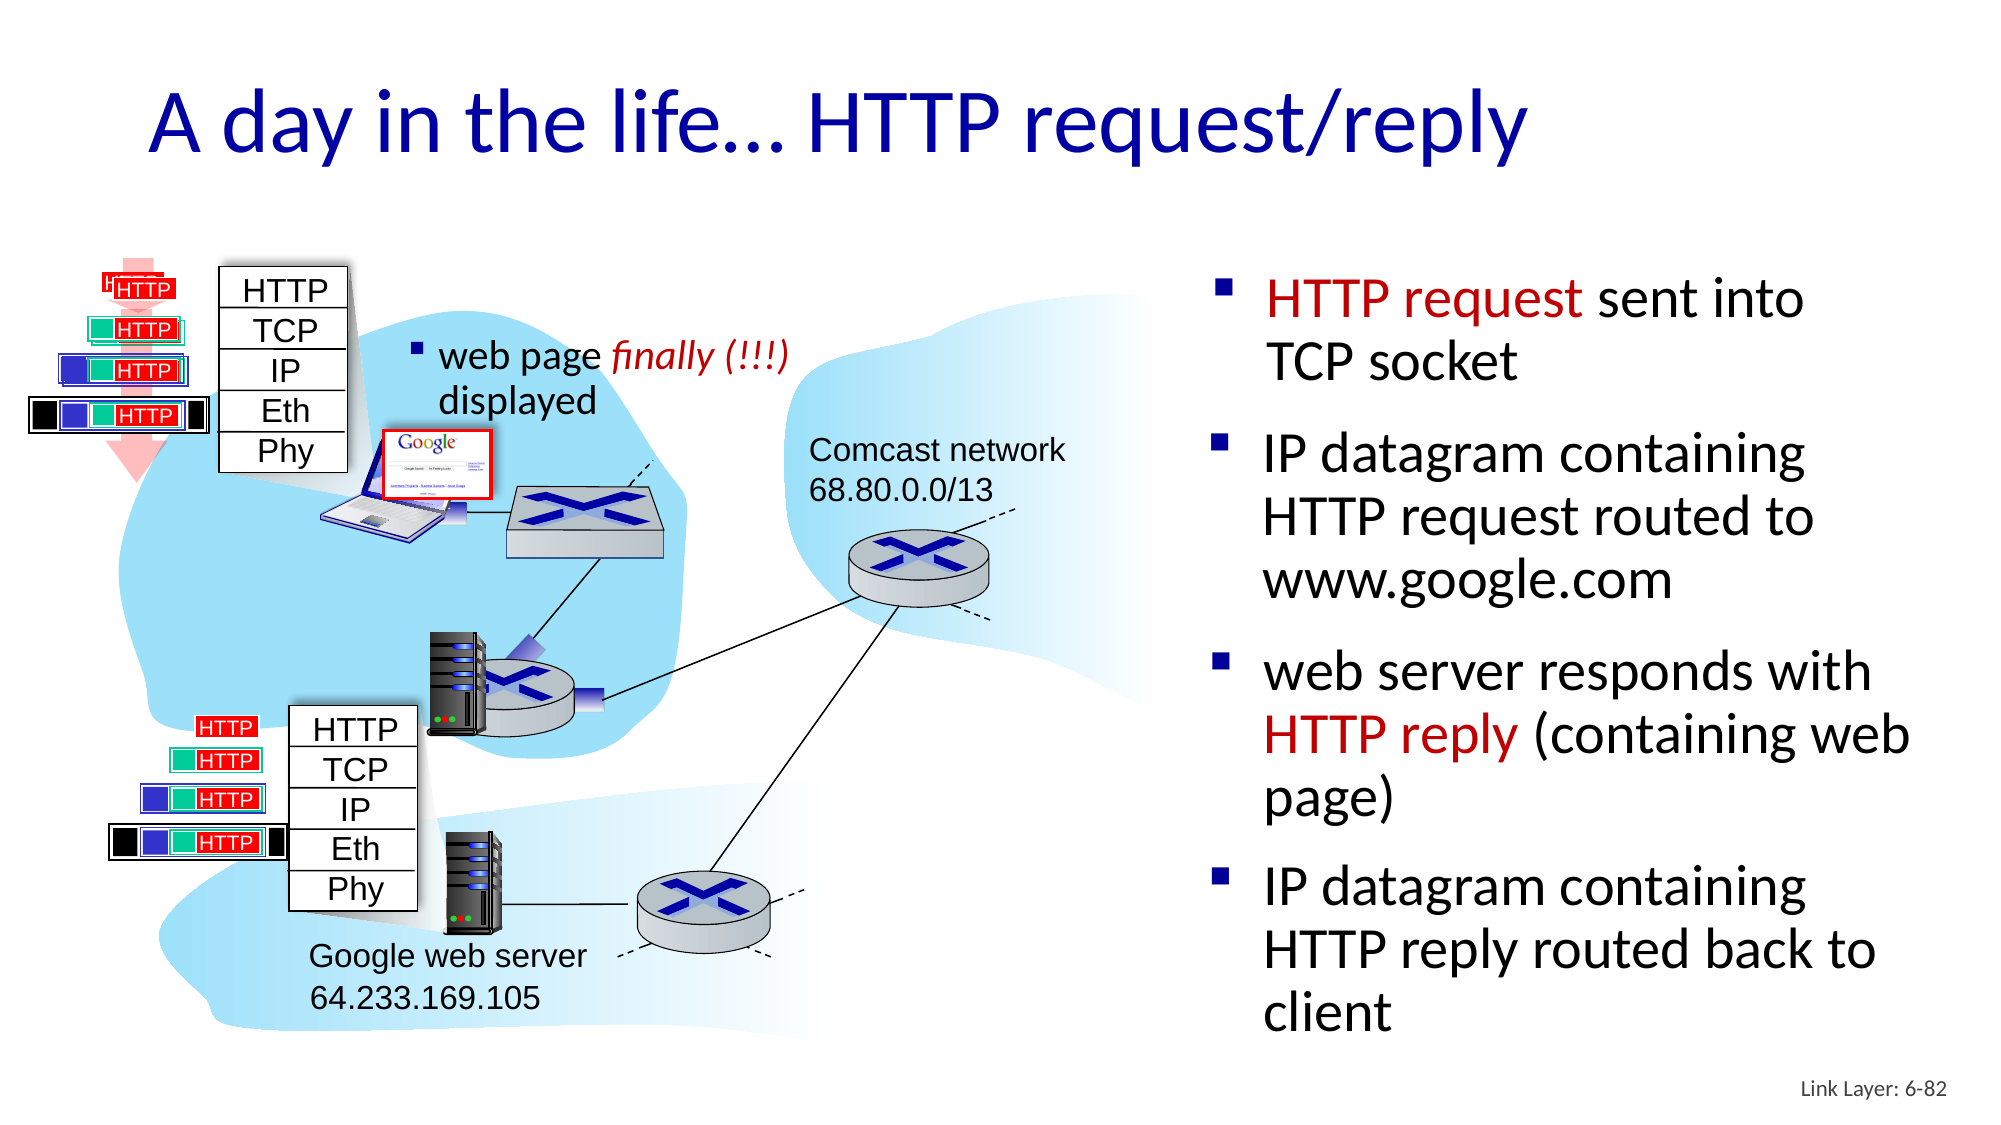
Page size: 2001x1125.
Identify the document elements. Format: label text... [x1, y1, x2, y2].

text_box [109, 822, 287, 863]
text_box [506, 634, 546, 659]
title A day in the life… HTTP request/reply [133, 49, 1938, 197]
text_box IP datagram containing HTTP request routed to www.google.com [1191, 414, 1940, 577]
text_box [388, 310, 532, 326]
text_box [29, 268, 207, 436]
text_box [89, 258, 174, 268]
text_box [575, 688, 605, 712]
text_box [319, 439, 470, 547]
text_box IP datagram containing HTTP reply routed back to client [1192, 847, 1909, 936]
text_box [443, 832, 503, 935]
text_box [848, 529, 989, 608]
text_box Comcast network 68.80.0.0/13 [794, 421, 1091, 516]
text_box Google web server [293, 926, 603, 982]
text_box 64.233.169.105 [295, 982, 557, 1024]
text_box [637, 871, 771, 954]
slide_number Link Layer: 6-82 [1512, 1056, 1963, 1117]
text_box web server responds with HTTP reply (containing web page) [1192, 633, 1985, 795]
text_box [217, 261, 378, 502]
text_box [617, 937, 666, 957]
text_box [427, 632, 487, 736]
text_box HTTP request sent into TCP socket [1195, 259, 1915, 414]
text_box [784, 294, 1352, 718]
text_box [924, 594, 991, 620]
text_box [31, 436, 209, 483]
text_box [118, 327, 688, 759]
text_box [771, 889, 805, 909]
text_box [506, 486, 664, 559]
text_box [949, 509, 1016, 535]
picture [384, 431, 490, 497]
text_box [287, 700, 447, 933]
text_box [447, 659, 575, 737]
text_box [109, 706, 287, 822]
text_box web page finally (!!!) displayed [384, 326, 811, 415]
text_box [159, 783, 1187, 1047]
